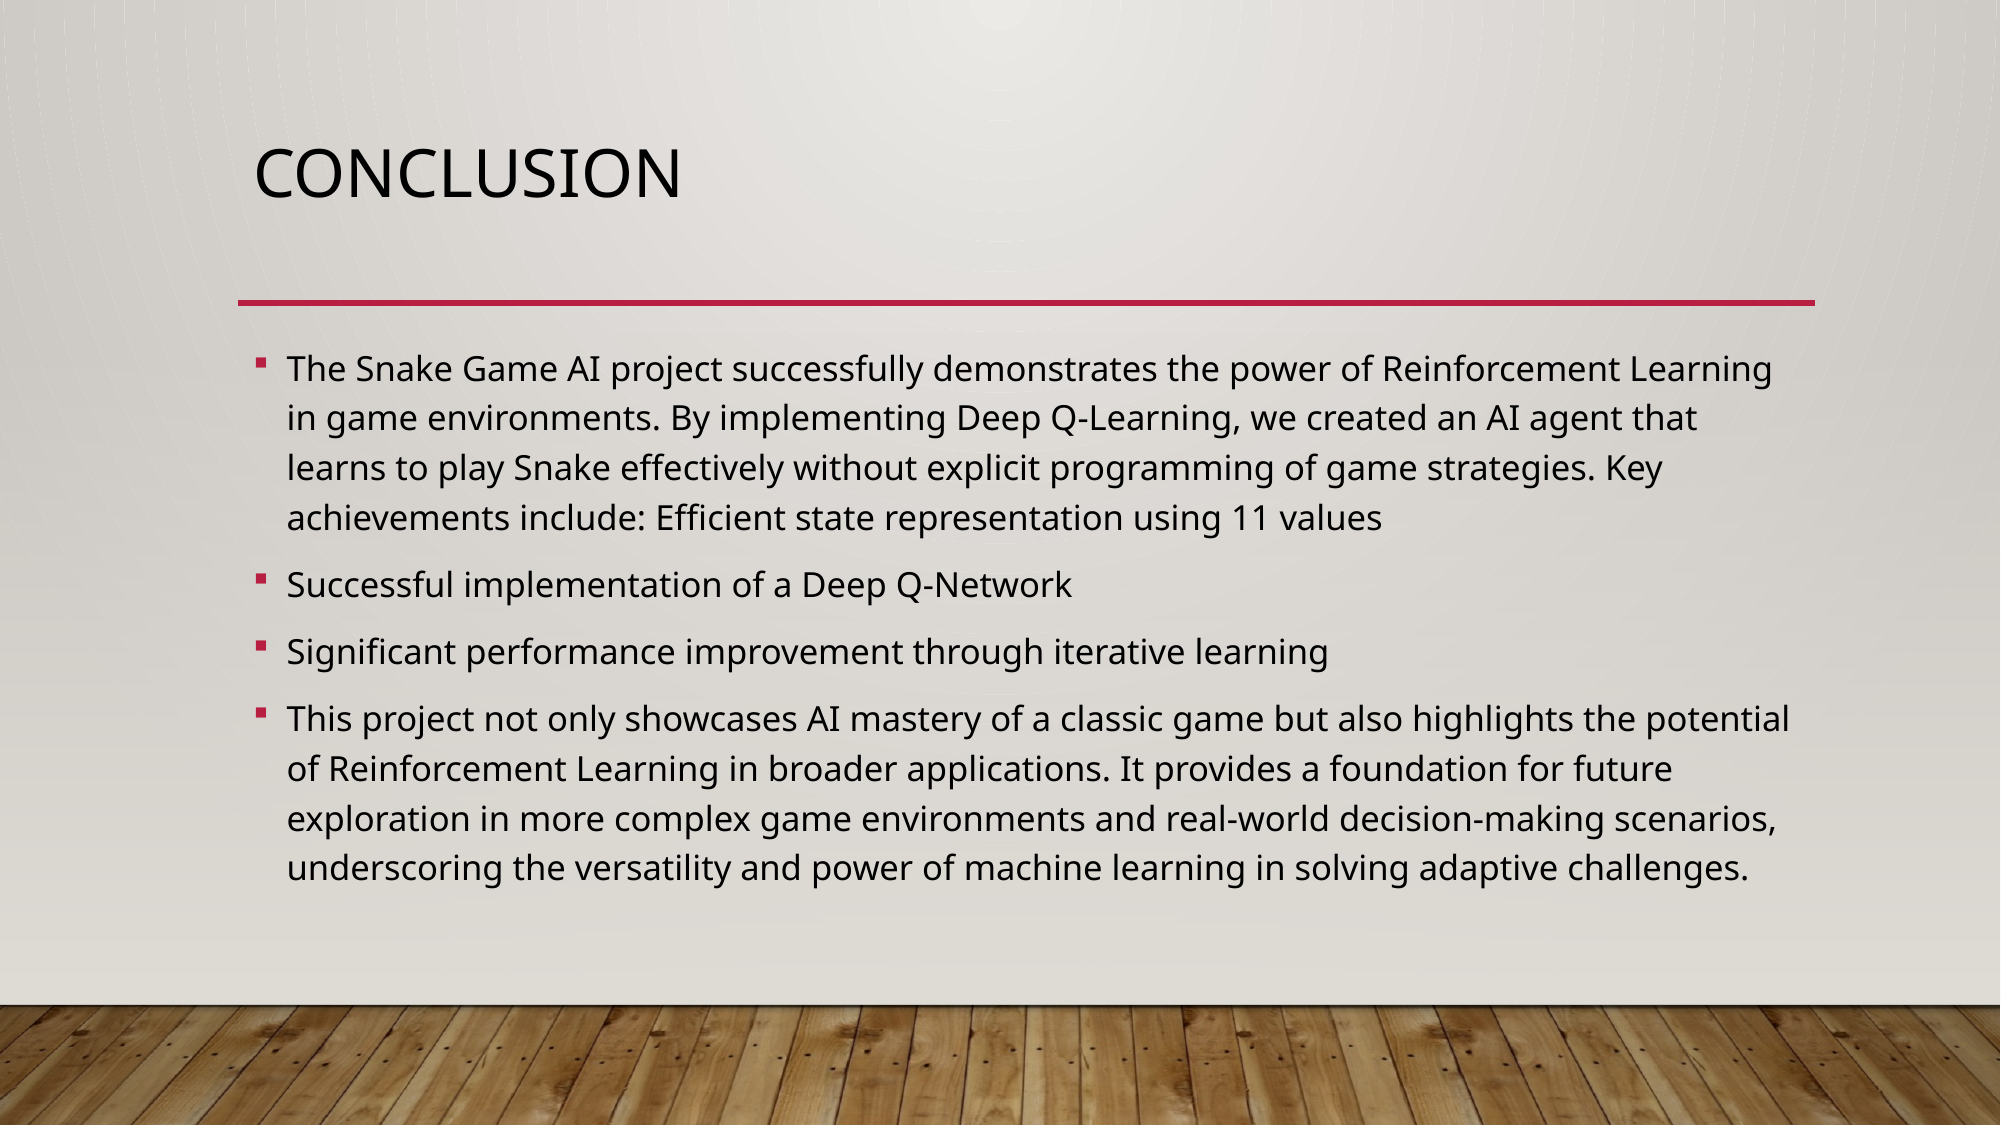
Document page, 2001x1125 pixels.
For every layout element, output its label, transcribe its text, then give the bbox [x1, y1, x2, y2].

list The Snake Game AI project successfully demonstrates the power of Reinforcement Learning in game environments. By implementing Deep Q-Learning, we created an AI agent that learns to play Snake effectively without explicit programming of game strategies. Key achievements include: Efficient state representation using 11 values Successful implementation of a Deep Q-Network Significant performance improvement through iterative learning This project not only showcases AI mastery of a classic game but also highlights the potential of Reinforcement Learning in broader applications. It provides a foundation for future exploration in more complex game environments and real-world decision-making scenarios, underscoring the versatility and power of machine learning in solving adaptive challenges. [238, 330, 1814, 897]
picture [0, 1005, 2000, 1125]
title Conclusion [238, 131, 1814, 305]
